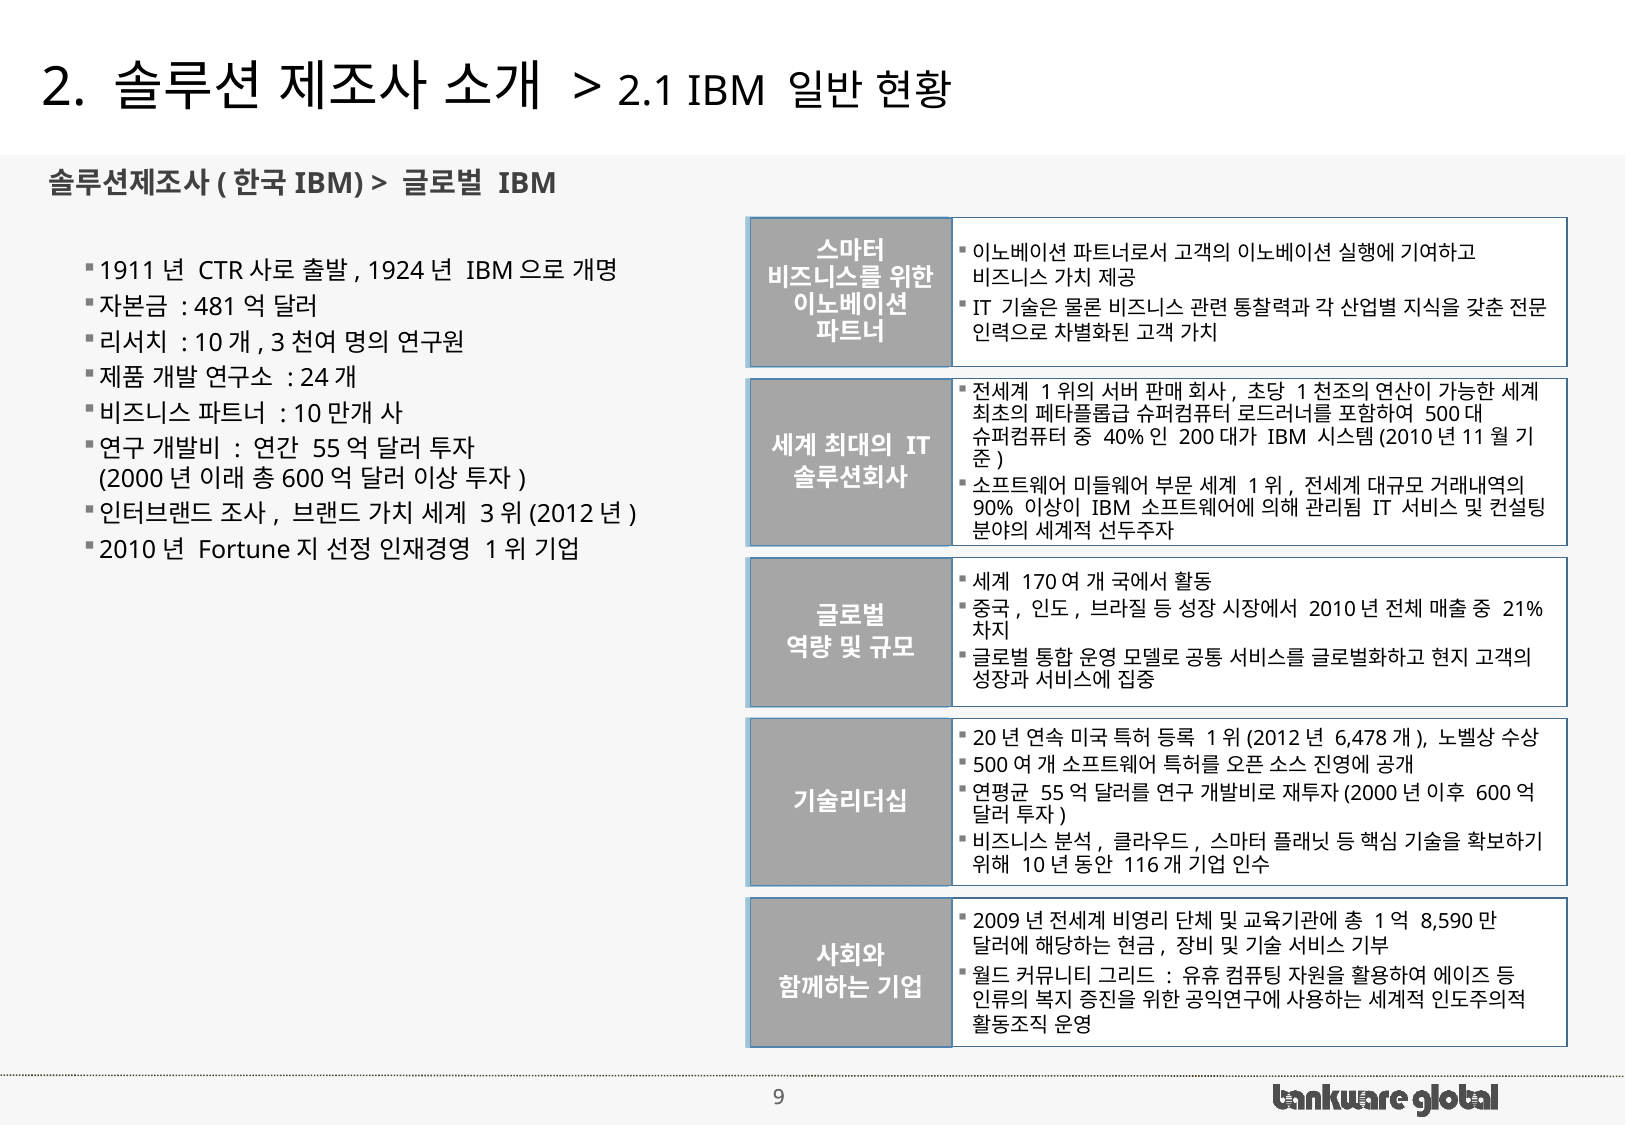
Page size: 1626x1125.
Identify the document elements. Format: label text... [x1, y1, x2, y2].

text_box 이노베이션 파트너로서 고객의 이노베이션 실행에 기여하고 비즈니스 가치 제공 IT 기술은 물론 비즈니스 관련 통찰력과 각 산업별 지식을 갖춘 전문 인력으로 차별화된 고객 가치 [952, 217, 1567, 367]
text_box 2009년 전세계 비영리 단체 및 교육기관에 총 1억 8,590만 달러에 해당하는 현금, 장비 및 기술 서비스 기부 월드 커뮤니티 그리드 : 유휴 컴퓨팅 자원을 활용하여 에이즈 등 인류의 복지 증진을 위한 공익연구에 사용하는 세계적 인도주의적 활동조직 운영 [949, 897, 1567, 1047]
text_box 1911년 CTR사로 출발, 1924년 IBM으로 개명 자본금 : 481억 달러 리서치 : 10개, 3천여 명의 연구원 제품 개발 연구소 : 24개 비즈니스 파트너 : 10만개 사 연구 개발비 : 연간 55억 달러 투자 (2000년 이래 총600억 달러 이상 투자) 인터브랜드 조사, 브랜드 가치 세계 3위(2012년) 2010년 Fortune지 선정 인재경영 1위 기업 [84, 255, 683, 564]
text_box 스마터 비즈니스를 위한 이노베이션 파트너 [750, 217, 952, 367]
text_box 사회와 함께하는 기업 [750, 898, 952, 1047]
text_box 전세계 1위의 서버 판매 회사, 초당 1천조의 연산이 가능한 세계 최초의 페타플롭급 슈퍼컴퓨터 로드러너를 포함하여 500대 슈퍼컴퓨터 중 40%인 200대가 IBM 시스템(2010년11월 기준) 소프트웨어 미들웨어 부문 세계 1위, 전세계 대규모 거래내역의 90% 이상이 IBM 소프트웨어에 의해 관리됨 IT 서비스 및 컨설팅 분야의 세계적 선두주자 [952, 378, 1567, 546]
list 솔루션제조사(한국IBM) > 글로벌 IBM [33, 157, 1605, 219]
title 2. 솔루션 제조사 소개 > 2.1 IBM 일반 현황 [41, 51, 1582, 117]
text_box 20년 연속 미국 특허 등록 1위(2012년 6,478개), 노벨상 수상 500여 개 소프트웨어 특허를 오픈 소스 진영에 공개 연평균 55억 달러를 연구 개발비로 재투자(2000년 이후 600억 달러 투자) 비즈니스 분석, 클라우드, 스마터 플래닛 등 핵심 기술을 확보하기 위해 10년 동안 116개 기업 인수 [952, 718, 1567, 886]
text_box 글로벌 역량 및 규모 [750, 558, 952, 707]
text_box 세계 최대의 IT 솔루션회사 [750, 378, 952, 546]
text_box 기술리더십 [750, 718, 952, 886]
text_box 세계 170여 개 국에서 활동 중국, 인도, 브라질 등 성장 시장에서 2010년 전체 매출 중 21% 차지 글로벌 통합 운영 모델로 공통 서비스를 글로벌화하고 현지 고객의 성장과 서비스에 집중 [949, 557, 1567, 707]
